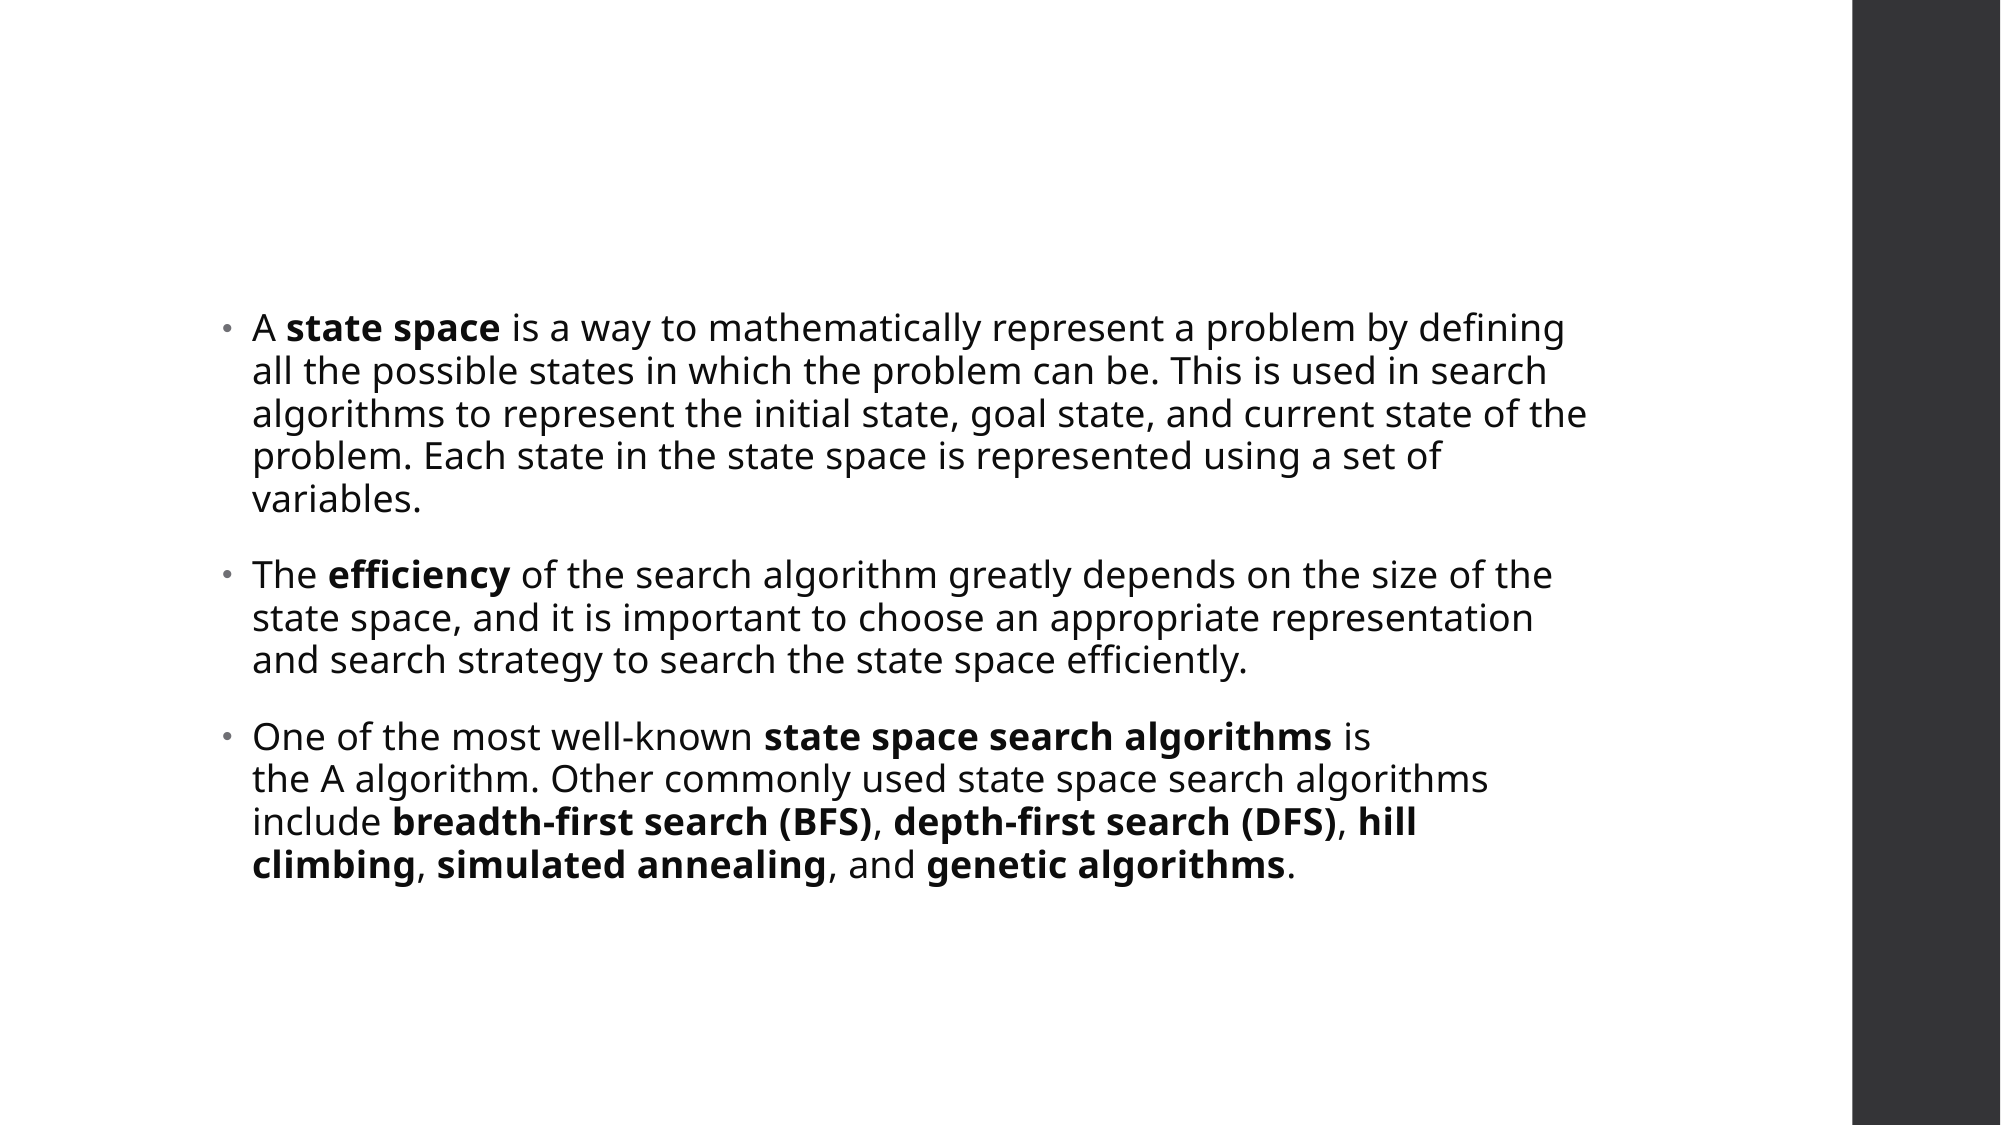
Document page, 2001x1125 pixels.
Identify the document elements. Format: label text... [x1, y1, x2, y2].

list A state space is a way to mathematically represent a problem by defining all the possible states in which the problem can be. This is used in search algorithms to represent the initial state, goal state, and current state of the problem. Each state in the state space is represented using a set of variables. The efficiency of the search algorithm greatly depends on the size of the state space, and it is important to choose an appropriate representation and search strategy to search the state space efficiently. One of the most well-known state space search algorithms is the A algorithm. Other commonly used state space search algorithms include breadth-first search (BFS), depth-first search (DFS), hill climbing, simulated annealing, and genetic algorithms. [206, 299, 1617, 1014]
